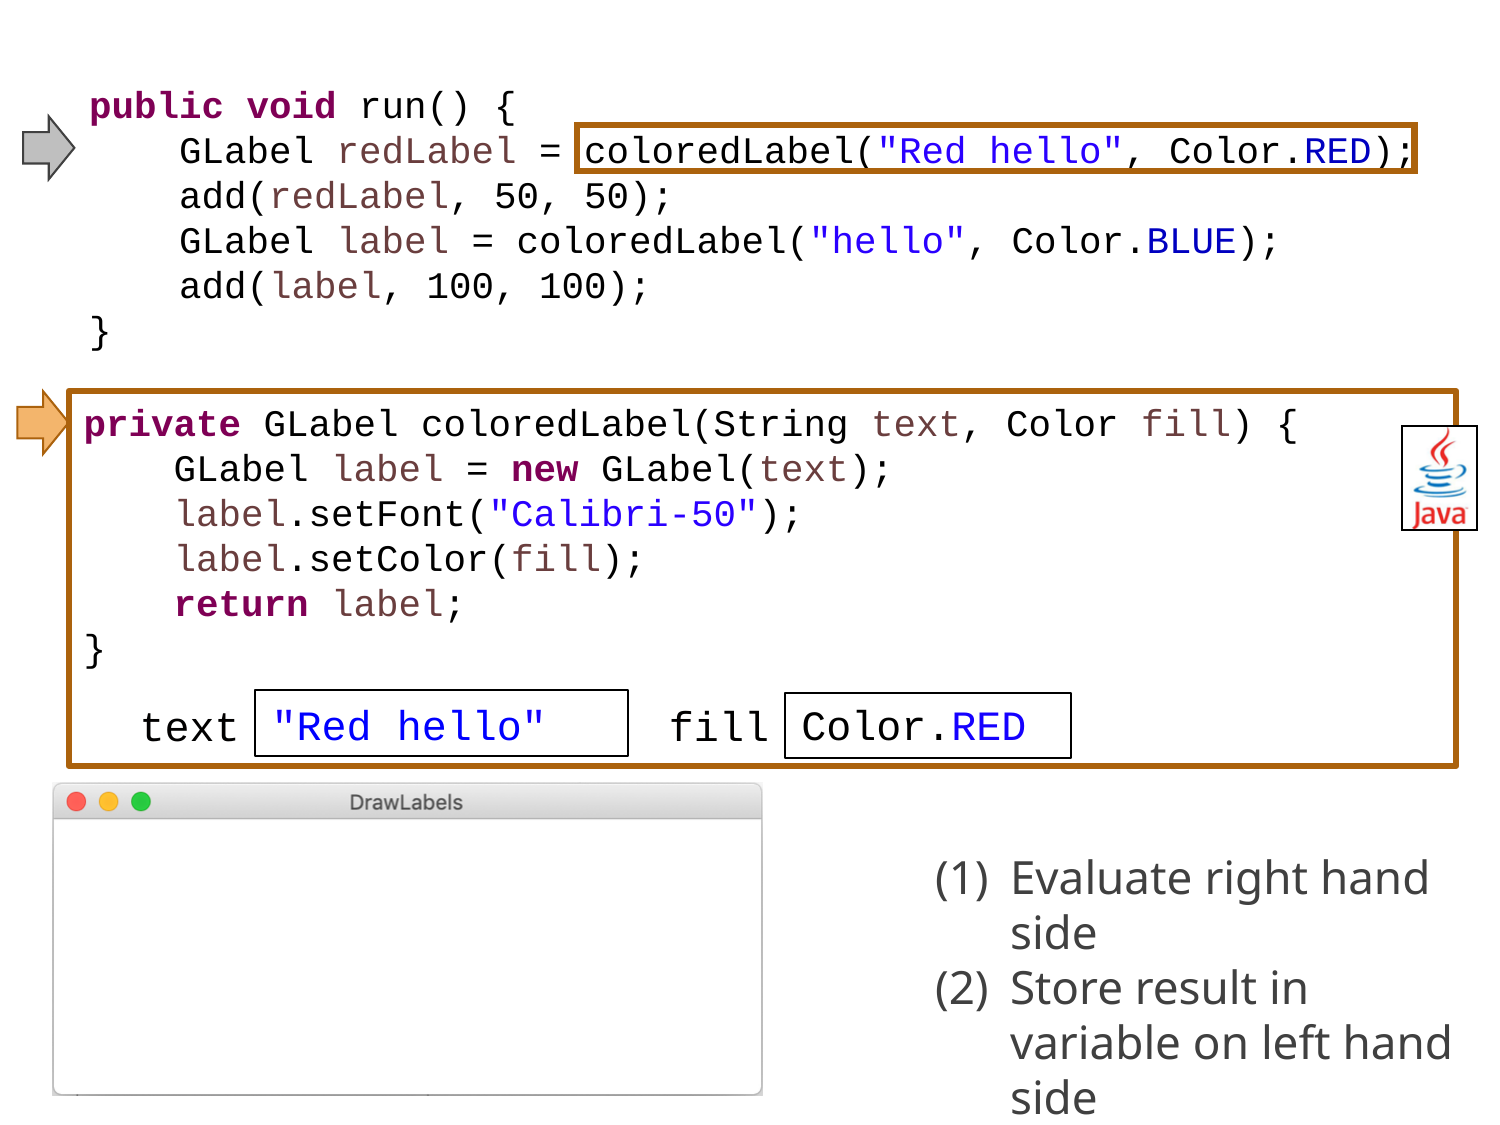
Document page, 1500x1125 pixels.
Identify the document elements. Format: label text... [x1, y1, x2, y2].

text_box Evaluate right hand side Store result in variable on left hand side [920, 841, 1494, 1125]
picture [1402, 426, 1477, 530]
text_box fill [654, 692, 784, 758]
text_box text [124, 692, 255, 758]
text_box [577, 124, 1415, 171]
text_box private GLabel coloredLabel(String text, Color fill) { GLabel label = new GLabel(text); label.setFont("Calibri-50"); label.setColor(fill); return label; } [68, 391, 1457, 766]
text_box "Red hello" [256, 690, 562, 756]
text_box Color.RED [786, 691, 1042, 757]
picture [51, 782, 763, 1097]
text_box [784, 692, 1071, 759]
text_box [17, 391, 68, 455]
text_box [562, 690, 628, 756]
text_box [23, 116, 75, 180]
text_box public void run() { GLabel redLabel = coloredLabel("Red hello", Color.RED); add(redLabel, 50, 50); GLabel label = coloredLabel("hello", Color.BLUE); add(label, 100, 100); } [74, 73, 1462, 359]
